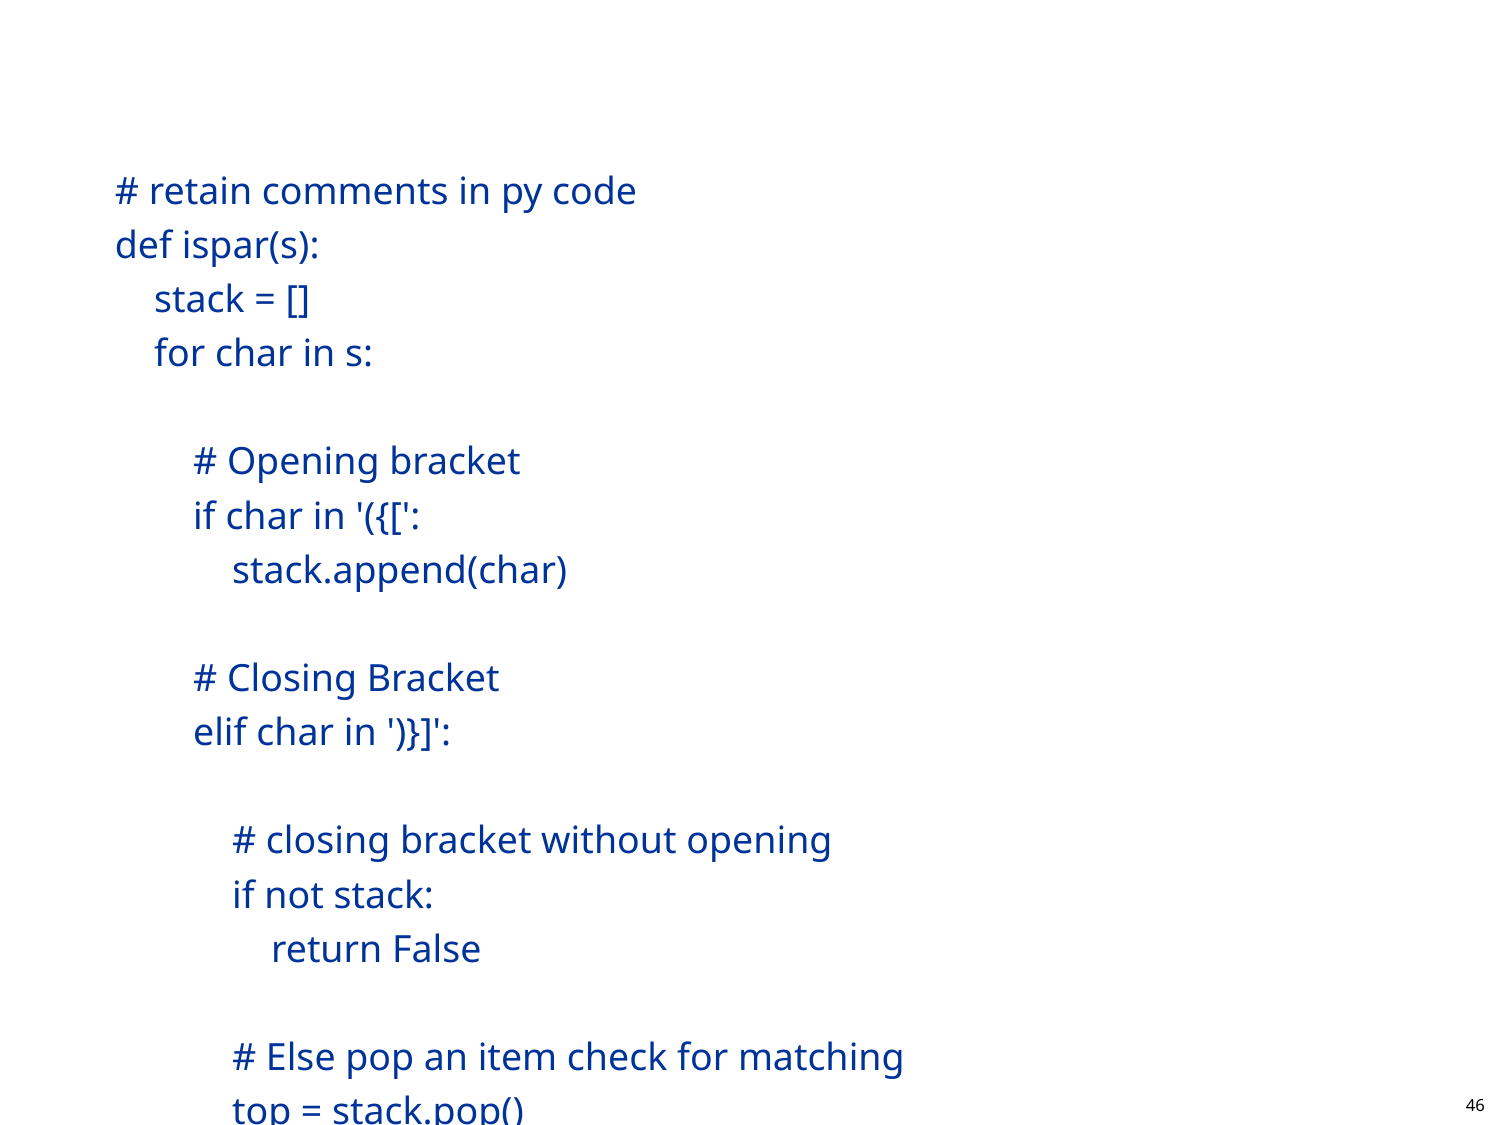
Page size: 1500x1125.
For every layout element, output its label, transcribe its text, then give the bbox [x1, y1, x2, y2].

slide_number 46 [1187, 1087, 1500, 1125]
list # retain comments in py code def ispar(s): stack = [] for char in s: # Opening bracket if char in '({[': stack.append(char) # Closing Bracket elif char in ')}]': # closing bracket without opening if not stack: return False # Else pop an item check for matching top = stack.pop() if (top == '(' and char != ')') or \ (top == '{' and char != '}') or \ (top == '[' and char != ']'): return False # If an opening bracket without closing return len(stack) == 0 s = '{()}[]' if ispar(s): print("true") else: print("false") [99, 149, 1388, 1038]
